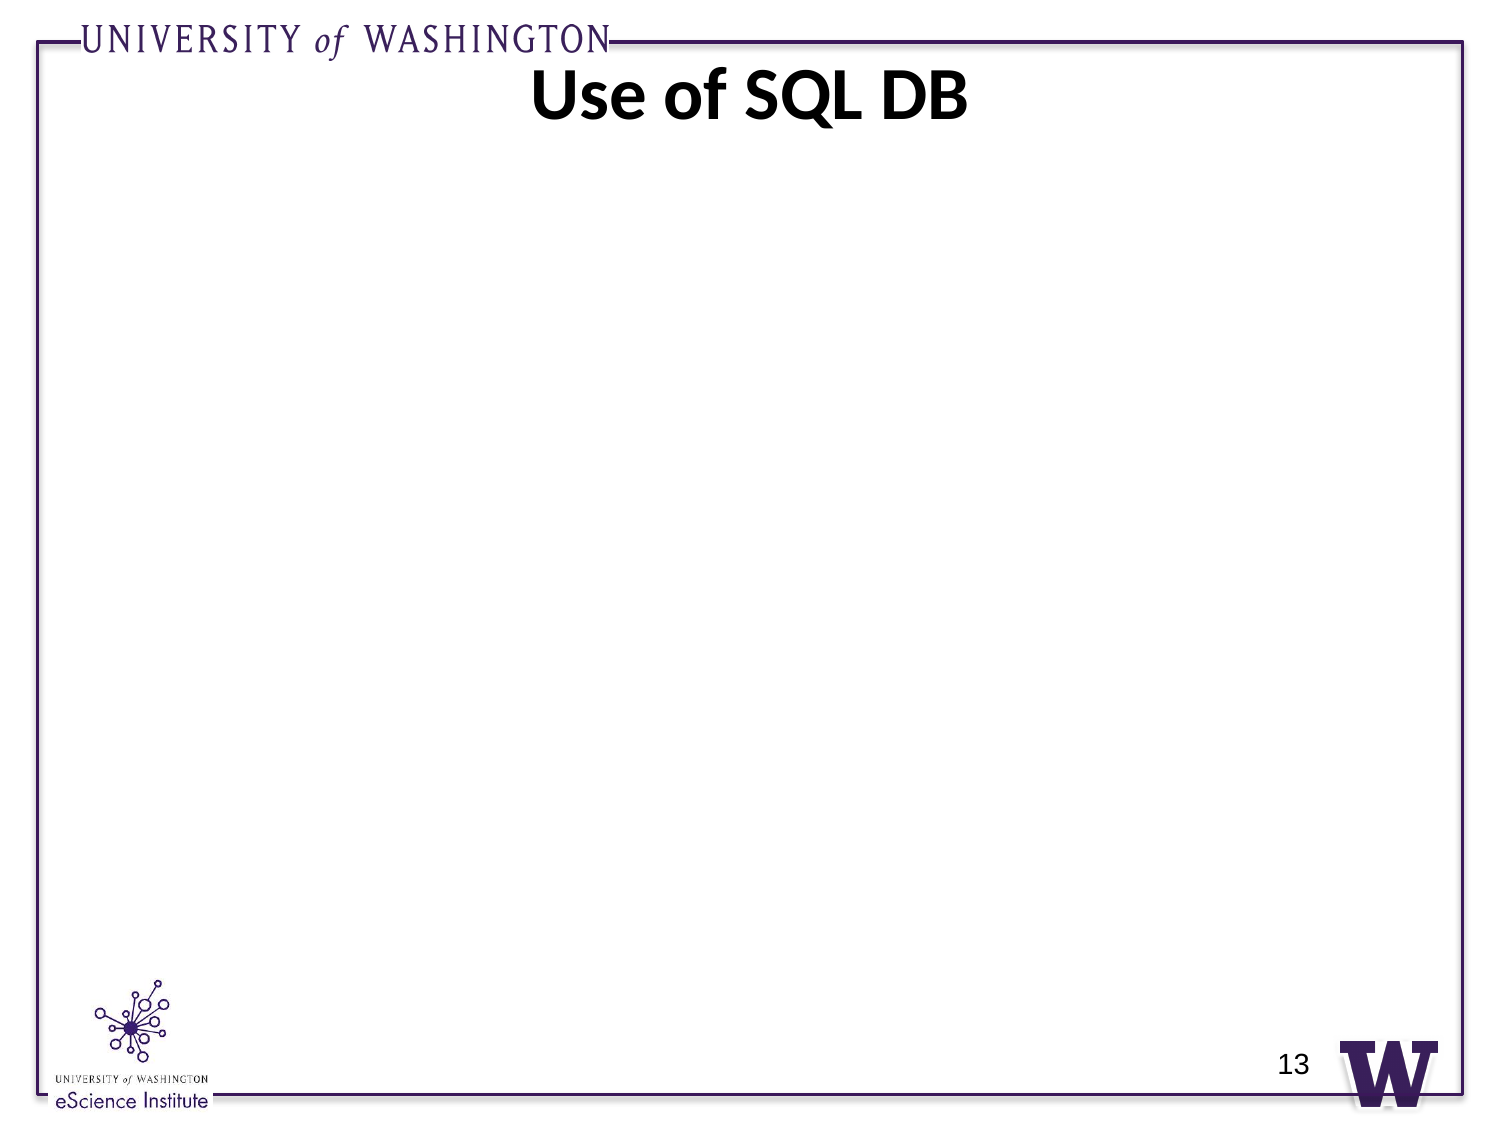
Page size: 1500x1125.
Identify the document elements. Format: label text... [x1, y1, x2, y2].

picture [1350, 1041, 1438, 1093]
slide_number 13 [1262, 1037, 1350, 1098]
picture [1340, 1096, 1438, 1107]
picture [81, 24, 609, 37]
title Use of SQL DB [75, 37, 1425, 175]
picture [48, 978, 213, 1113]
